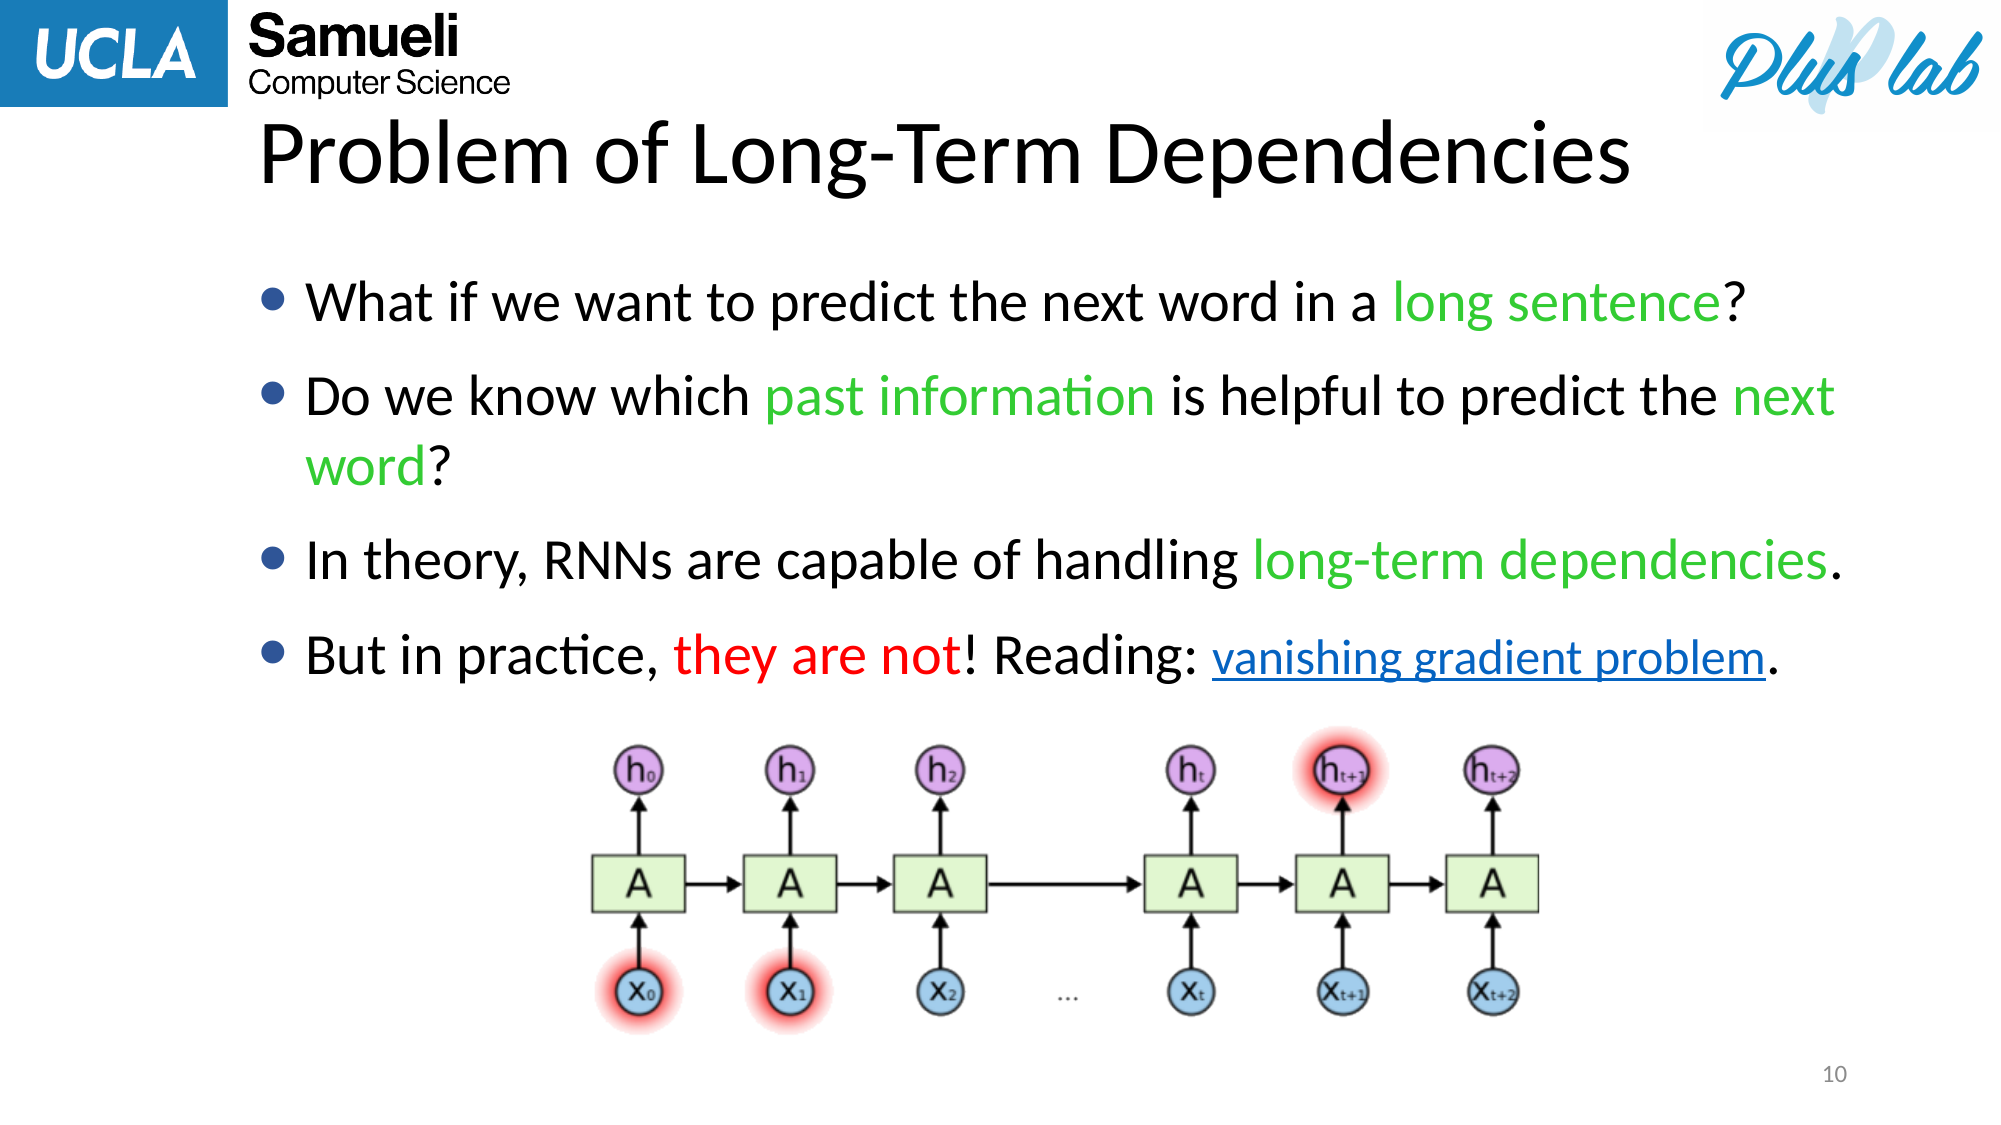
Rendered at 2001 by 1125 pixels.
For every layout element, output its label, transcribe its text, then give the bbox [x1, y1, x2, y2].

picture [534, 695, 1596, 1079]
text_box What if we want to predict the next word in a long sentence? Do we know which past information is helpful to predict the next word? In theory, RNNs are capable of handling long-term dependencies. But in practice, they are not! Reading: vanishing gradient problem. [243, 256, 1887, 1023]
picture [0, 0, 510, 107]
picture [1703, 0, 2000, 132]
slide_number 10 [1412, 1042, 1863, 1103]
title Problem of Long-Term Dependencies [243, 78, 1887, 230]
